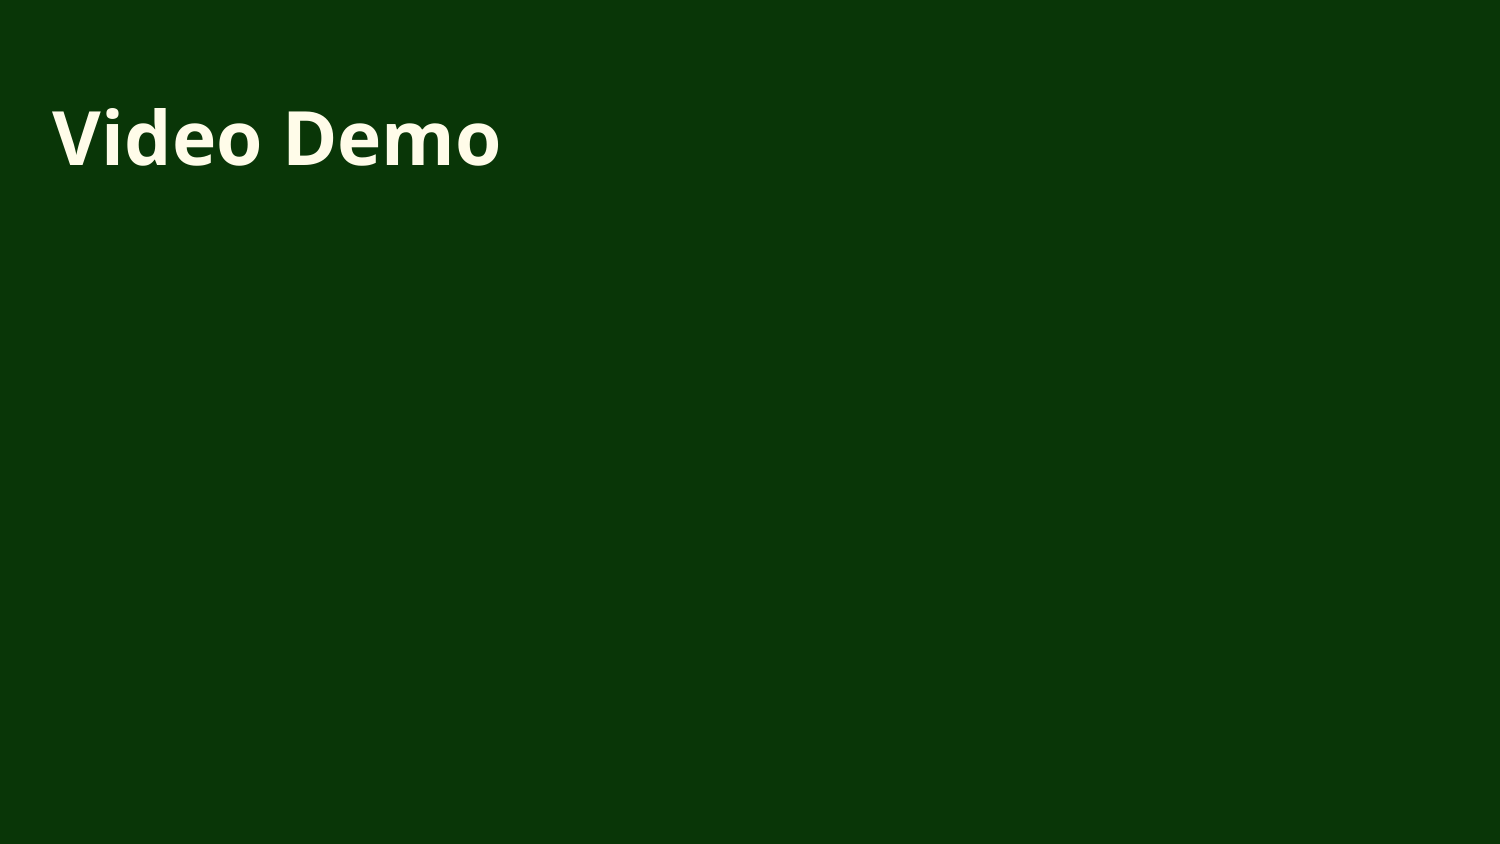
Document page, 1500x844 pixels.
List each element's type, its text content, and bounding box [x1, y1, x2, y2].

title Video Demo [37, 75, 761, 168]
